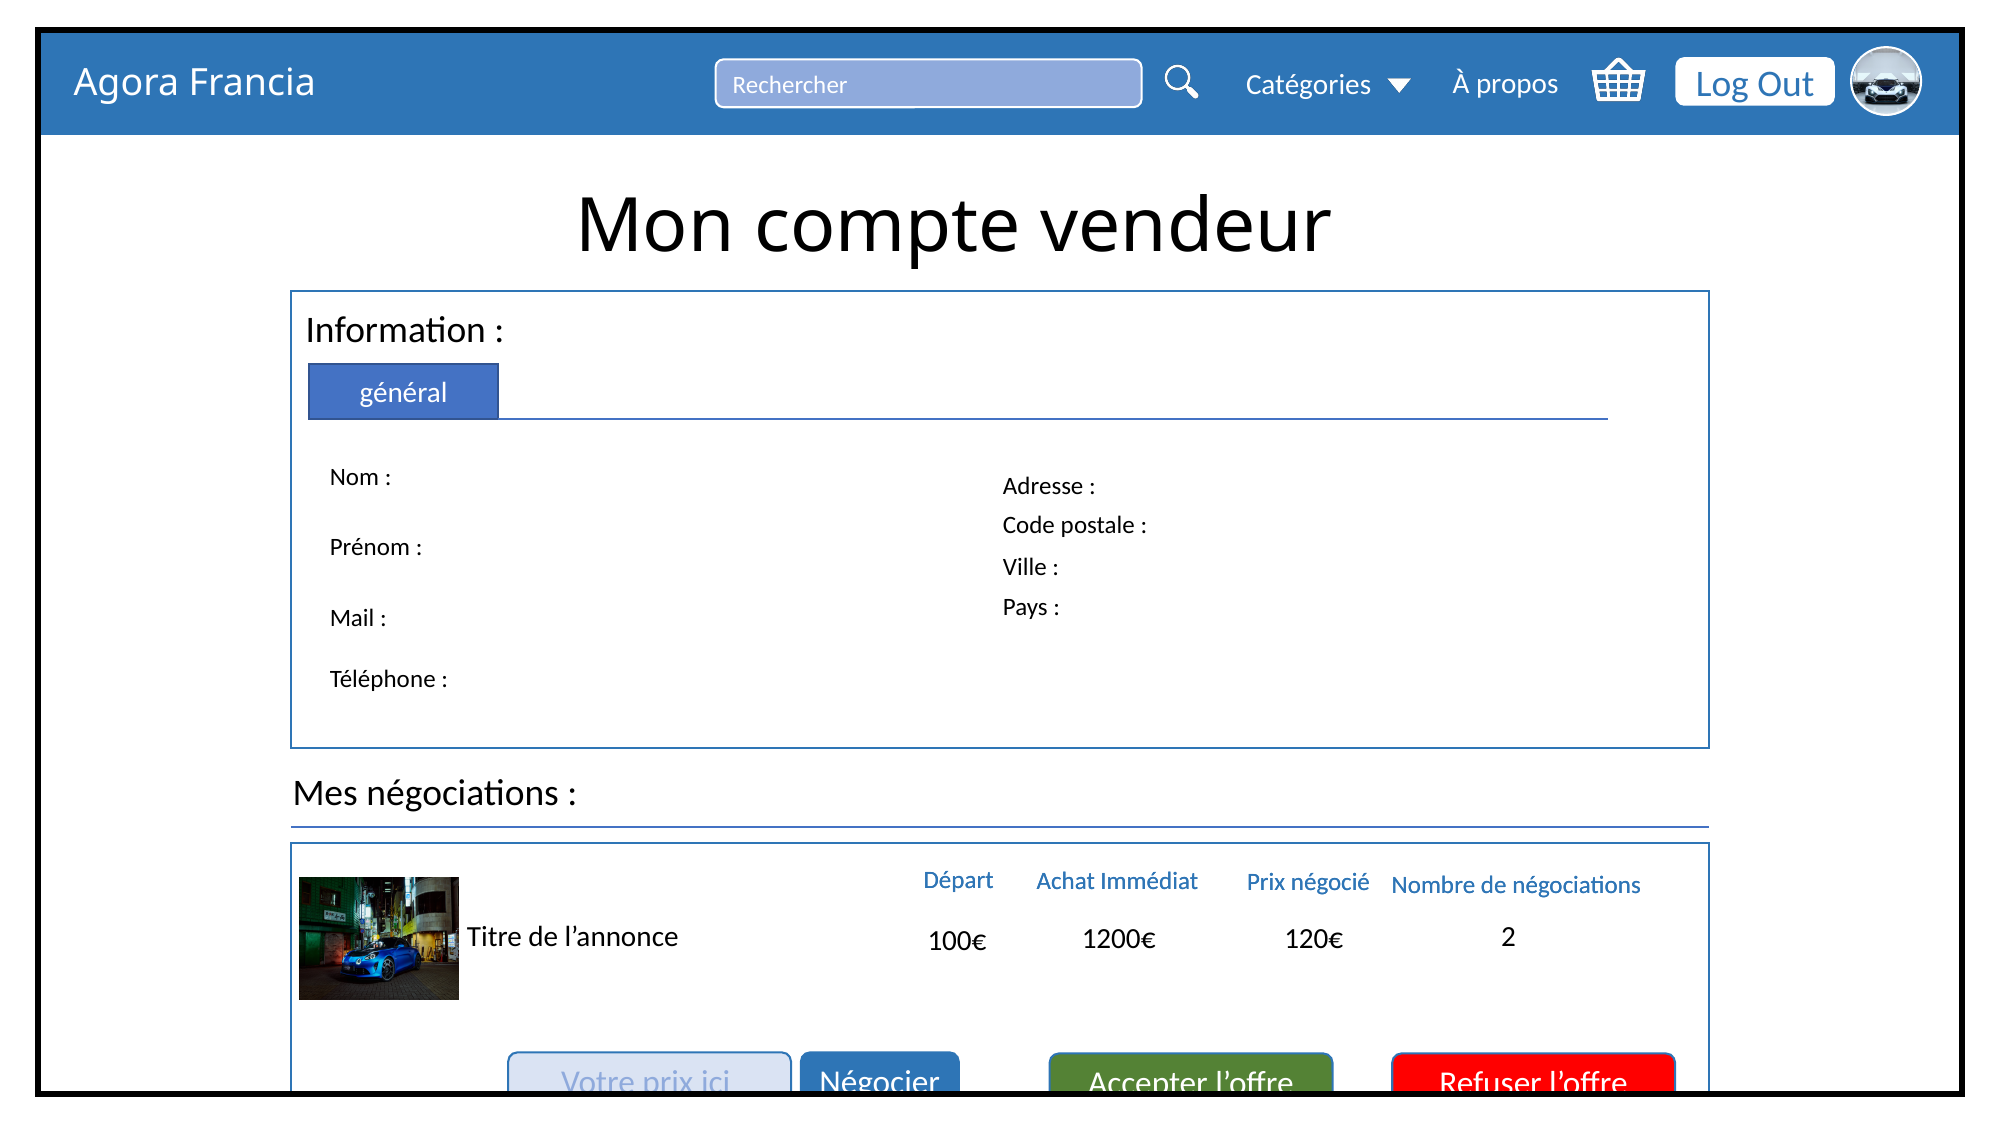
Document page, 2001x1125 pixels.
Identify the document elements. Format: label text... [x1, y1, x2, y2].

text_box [268, 843, 1815, 1125]
text_box Mon compte vendeur [309, 168, 1599, 274]
picture [1852, 47, 1920, 116]
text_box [314, 453, 545, 640]
text_box Log Out [1675, 57, 1835, 106]
text_box [41, 33, 1959, 135]
text_box général [308, 363, 499, 420]
text_box Rechercher [714, 58, 1143, 109]
picture [1161, 61, 1202, 102]
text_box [1231, 48, 1650, 111]
text_box Mes négociations : [277, 760, 614, 821]
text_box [988, 462, 1218, 629]
text_box [290, 290, 1710, 749]
text_box Agora Francia [58, 50, 545, 110]
text_box [37, 29, 1963, 1095]
text_box Information : [290, 297, 528, 357]
text_box Téléphone : [315, 655, 545, 701]
